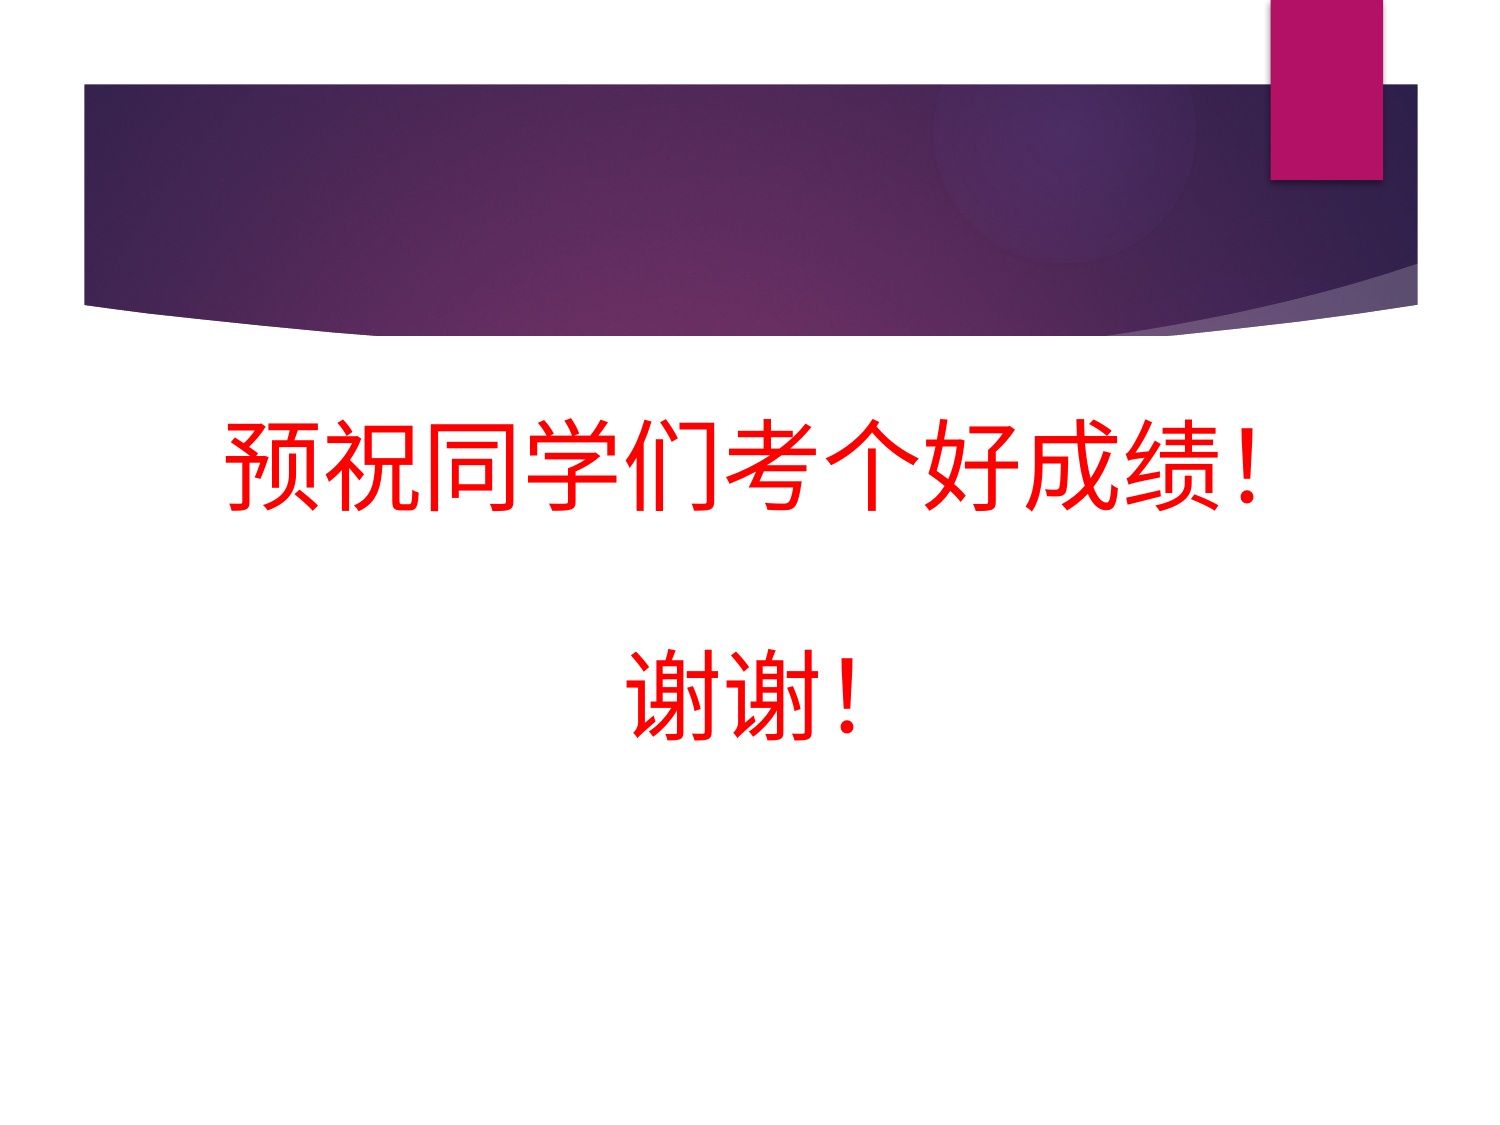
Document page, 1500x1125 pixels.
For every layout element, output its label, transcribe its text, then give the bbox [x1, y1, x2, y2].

text_box 预祝同学们考个好成绩！ 谢谢！ [84, 336, 1462, 1060]
